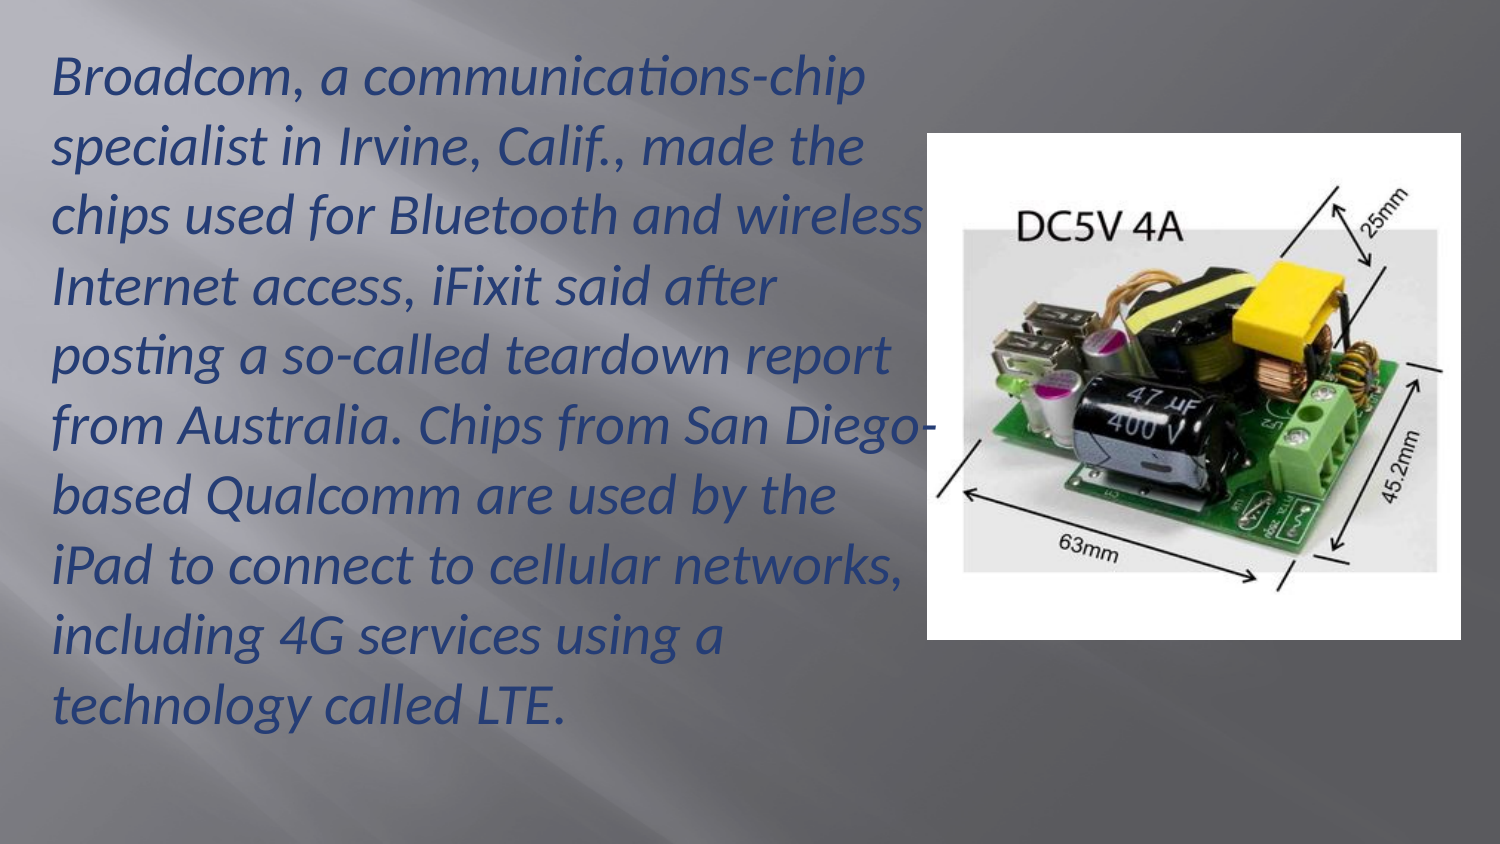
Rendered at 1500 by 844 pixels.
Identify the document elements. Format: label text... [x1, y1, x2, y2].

picture [927, 133, 1461, 640]
text_box Broadcom, a communications-chip specialist in Irvine, Calif., made the chips used for Bluetooth and wireless Internet access, iFixit said after posting a so-called teardown report from Australia. Chips from San Diego-based Qualcomm are used by the iPad to connect to cellular networks, including 4G services using a technology called LTE. [36, 29, 961, 844]
